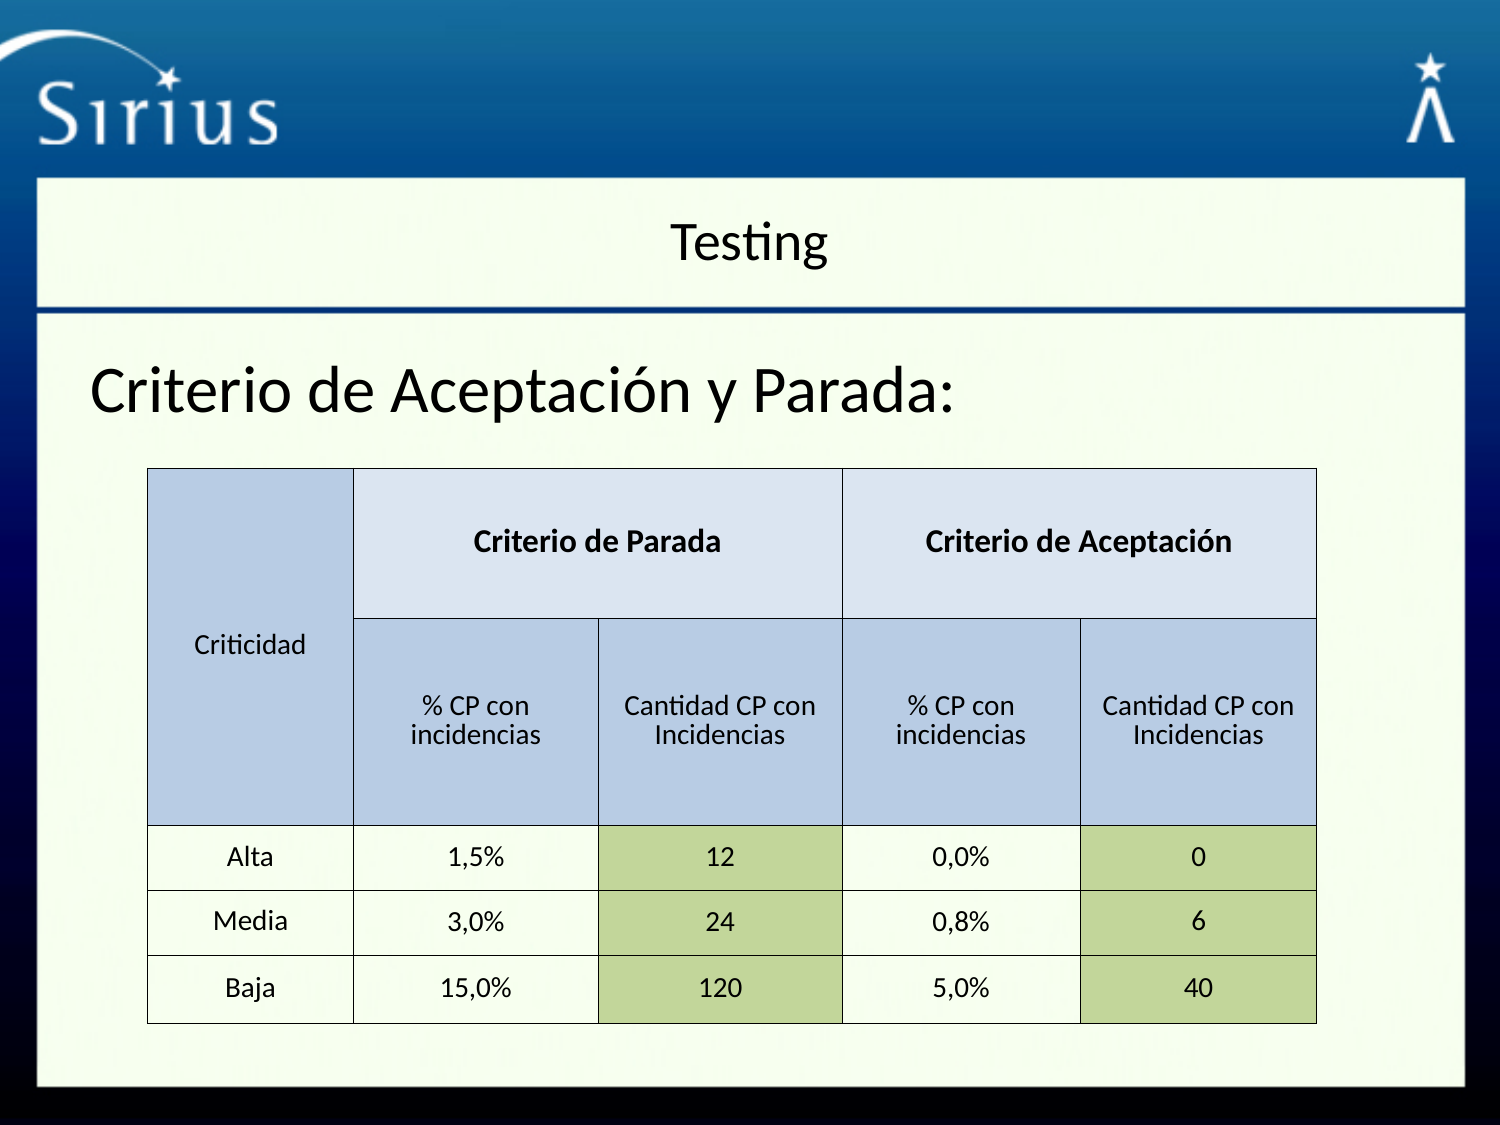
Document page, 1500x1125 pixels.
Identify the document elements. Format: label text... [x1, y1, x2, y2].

table_header Criterio de Aceptación [843, 469, 1316, 618]
picture [0, 0, 1500, 1125]
list Criterio de Aceptación y Parada: [75, 338, 1425, 1059]
table_cell 0 [1081, 826, 1316, 890]
table_cell 6 [1081, 891, 1316, 955]
table_cell 12 [599, 826, 842, 890]
table_cell 15,0% [354, 956, 598, 1023]
table_cell 3,0% [354, 891, 598, 955]
table_cell 40 [1081, 956, 1316, 1023]
table_cell Baja [148, 956, 353, 1023]
table_cell % CP con incidencias [354, 619, 598, 825]
table_header Criticidad [148, 469, 353, 825]
table_cell Alta [148, 826, 353, 890]
table_cell 24 [599, 891, 842, 955]
table_cell % CP con incidencias [843, 619, 1080, 825]
table_cell 0,8% [843, 891, 1080, 955]
table_cell Cantidad CP con Incidencias [1081, 619, 1316, 825]
table_cell 5,0% [843, 956, 1080, 1023]
title Testing [75, 196, 1425, 279]
table_cell 0,0% [843, 826, 1080, 890]
table_header Criterio de Parada [354, 469, 842, 618]
table_cell Media [148, 891, 353, 955]
table_cell 120 [599, 956, 842, 1023]
table_cell 1,5% [354, 826, 598, 890]
table_cell Cantidad CP con Incidencias [599, 619, 842, 825]
